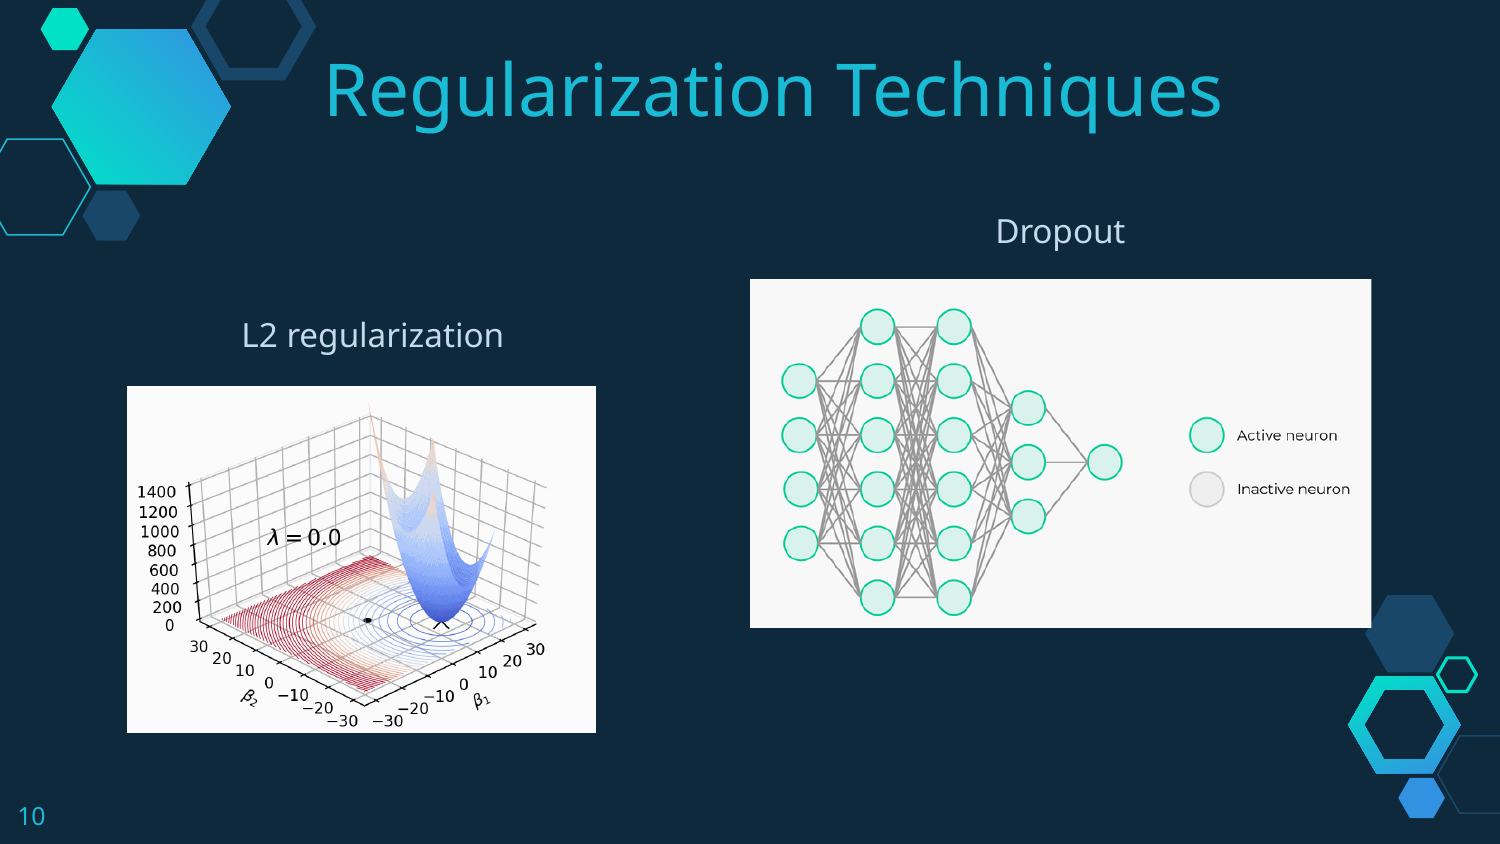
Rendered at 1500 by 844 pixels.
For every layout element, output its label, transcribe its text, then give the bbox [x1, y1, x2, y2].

text_box Dropout [749, 202, 1372, 258]
text_box Regularization Techniques [308, 35, 1500, 139]
picture [749, 279, 1372, 628]
picture [126, 386, 596, 733]
slide_number 10 [2, 785, 93, 844]
text_box L2 regularization [127, 310, 596, 370]
